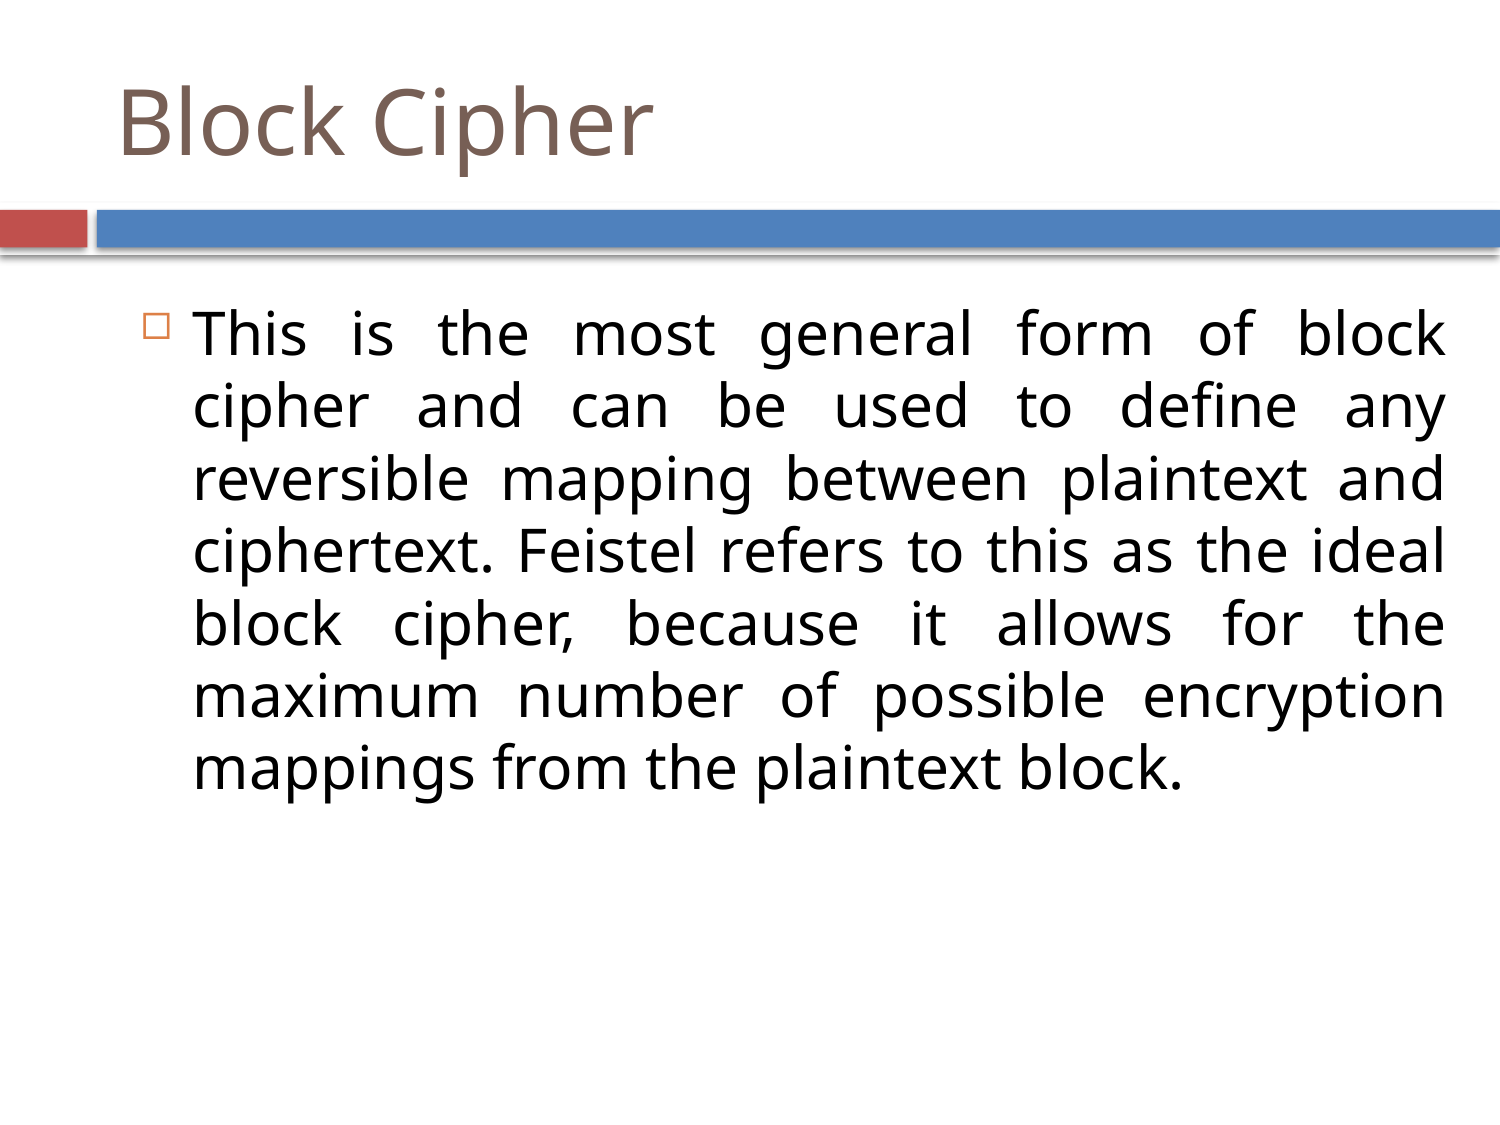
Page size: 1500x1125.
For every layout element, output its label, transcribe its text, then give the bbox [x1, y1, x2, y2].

text_box This is the most general form of block cipher and can be used to define any reversible mapping between plaintext and ciphertext. Feistel refers to this as the ideal block cipher, because it allows for the maximum number of possible encryption mappings from the plaintext block. [125, 287, 1463, 1025]
text_box Block Cipher [100, 37, 1438, 200]
